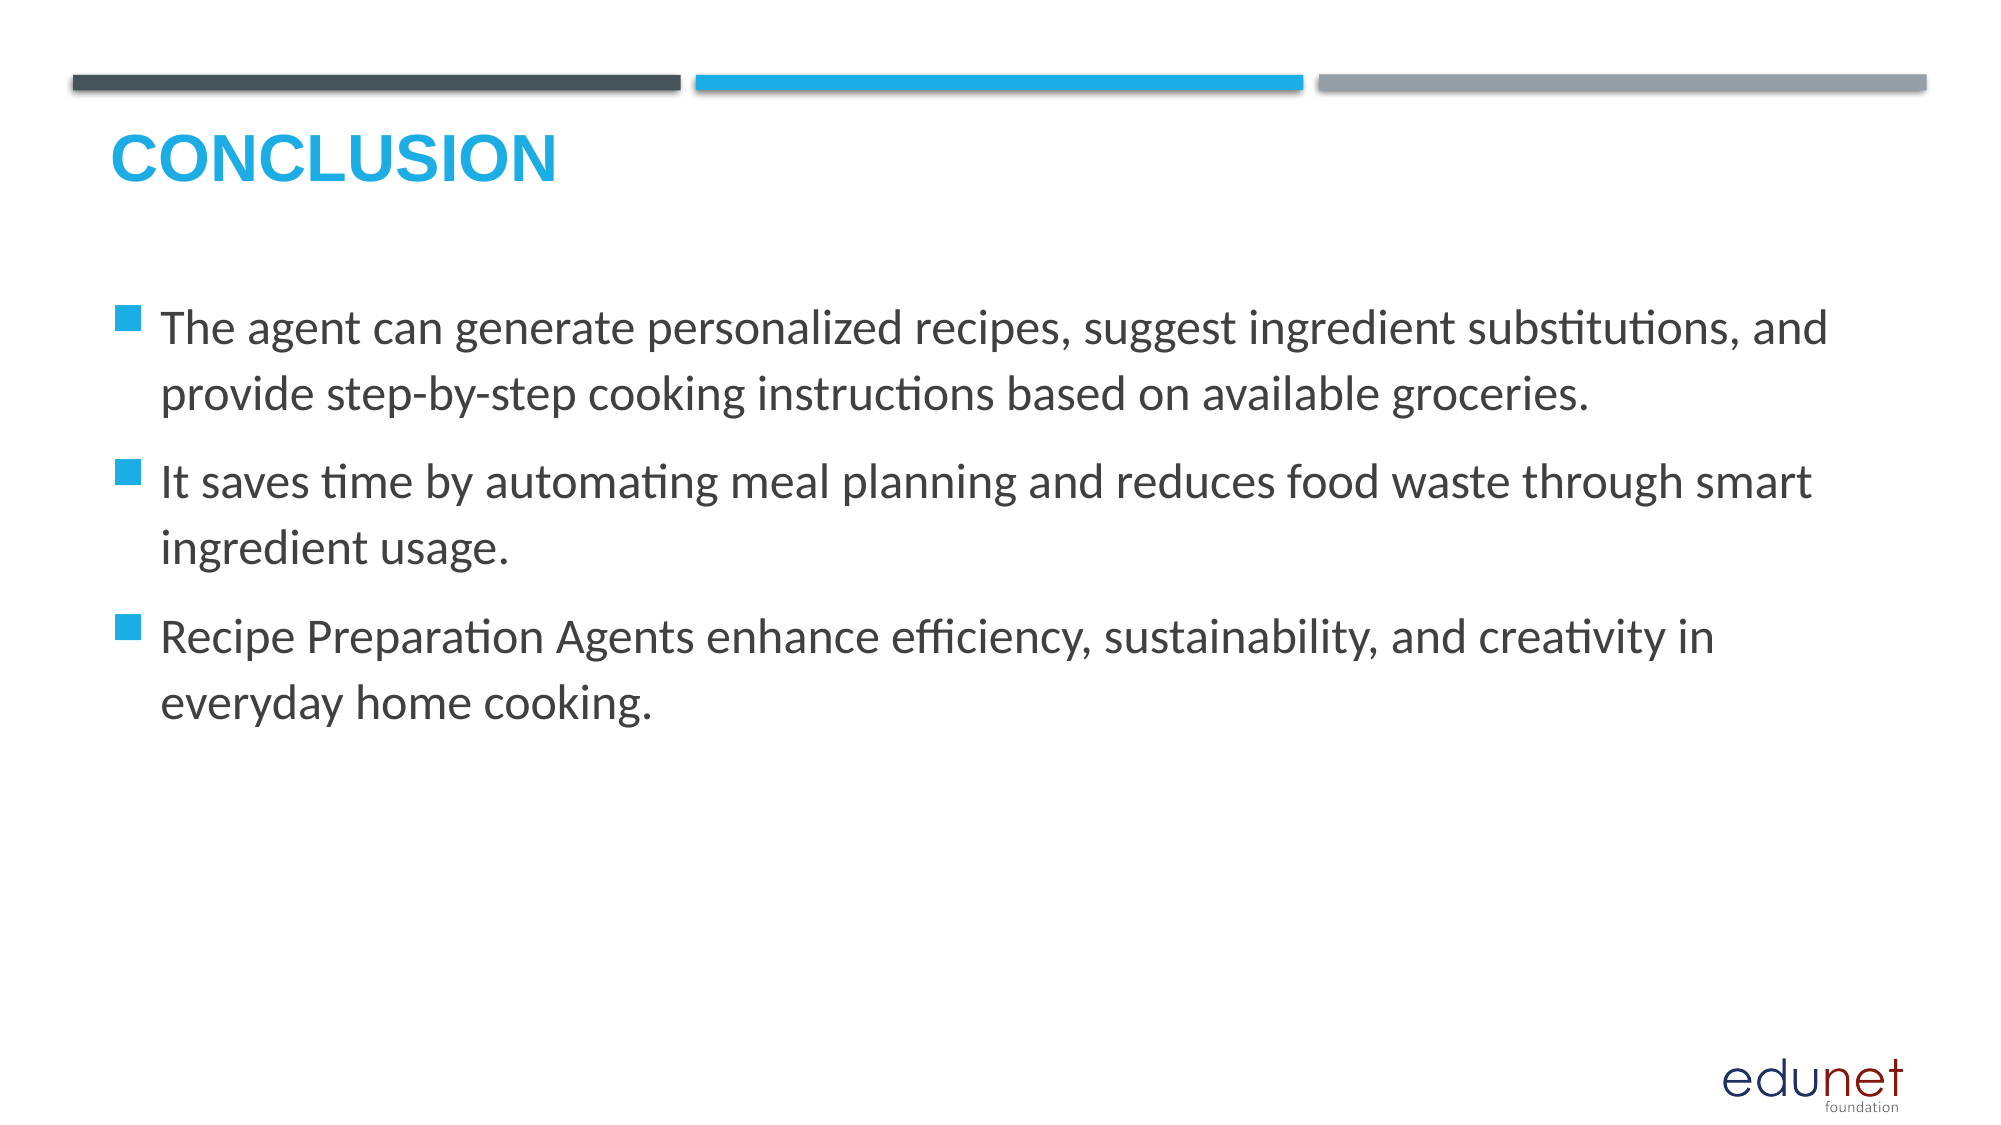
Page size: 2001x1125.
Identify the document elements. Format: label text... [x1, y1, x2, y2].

title Conclusion [95, 115, 1905, 203]
list The agent can generate personalized recipes, suggest ingredient substitutions, and provide step-by-step cooking instructions based on available groceries. It saves time by automating meal planning and reduces food waste through smart ingredient usage. Recipe Preparation Agents enhance efficiency, sustainability, and creativity in everyday home cooking. [95, 265, 1905, 753]
picture [1719, 1056, 1905, 1116]
